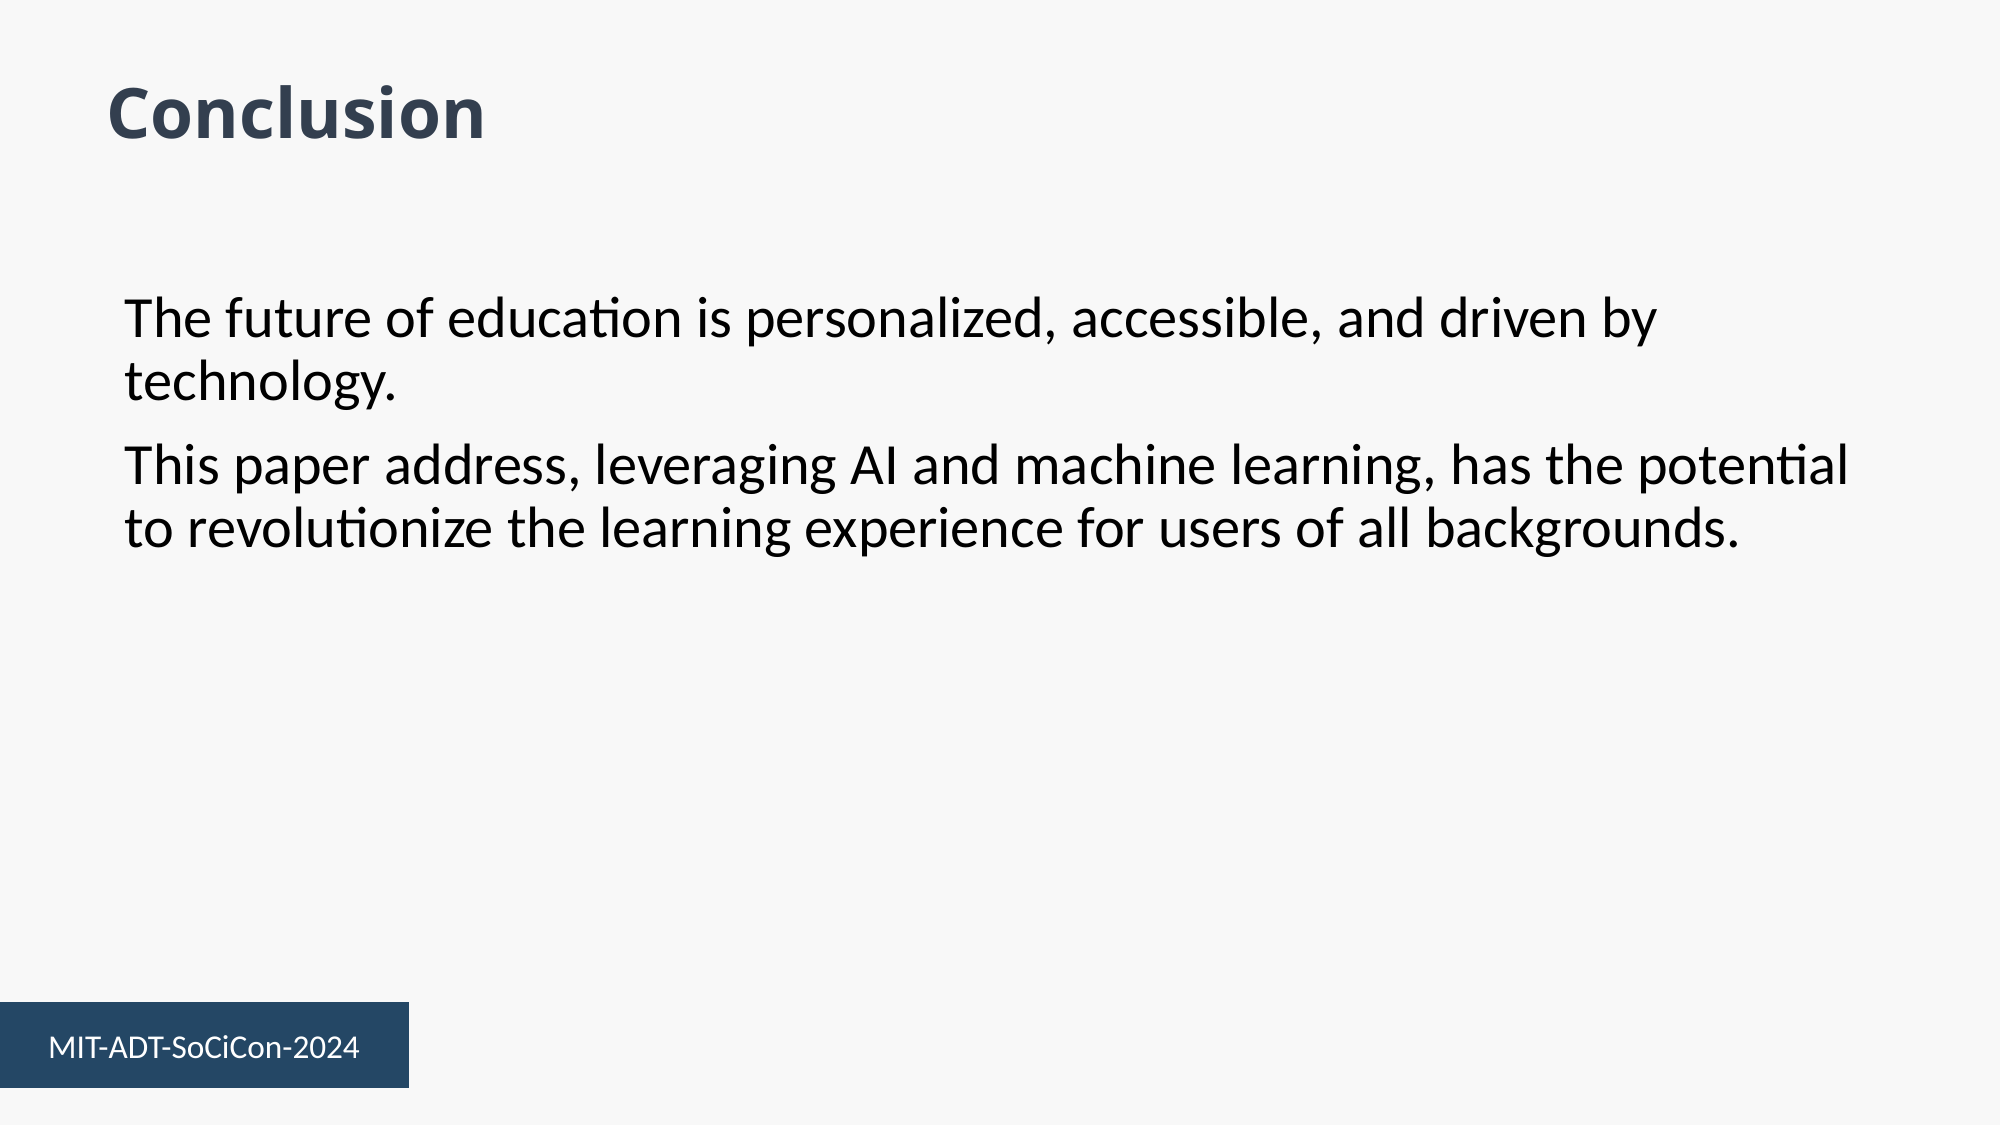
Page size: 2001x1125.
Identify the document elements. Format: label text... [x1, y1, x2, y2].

text_box MIT-ADT-SoCiCon-2024 [0, 1002, 409, 1088]
title Conclusion [0, 70, 1725, 162]
list The future of education is personalized, accessible, and driven by technology. This paper address, leveraging AI and machine learning, has the potential to revolutionize the learning experience for users of all backgrounds. [109, 189, 1891, 935]
